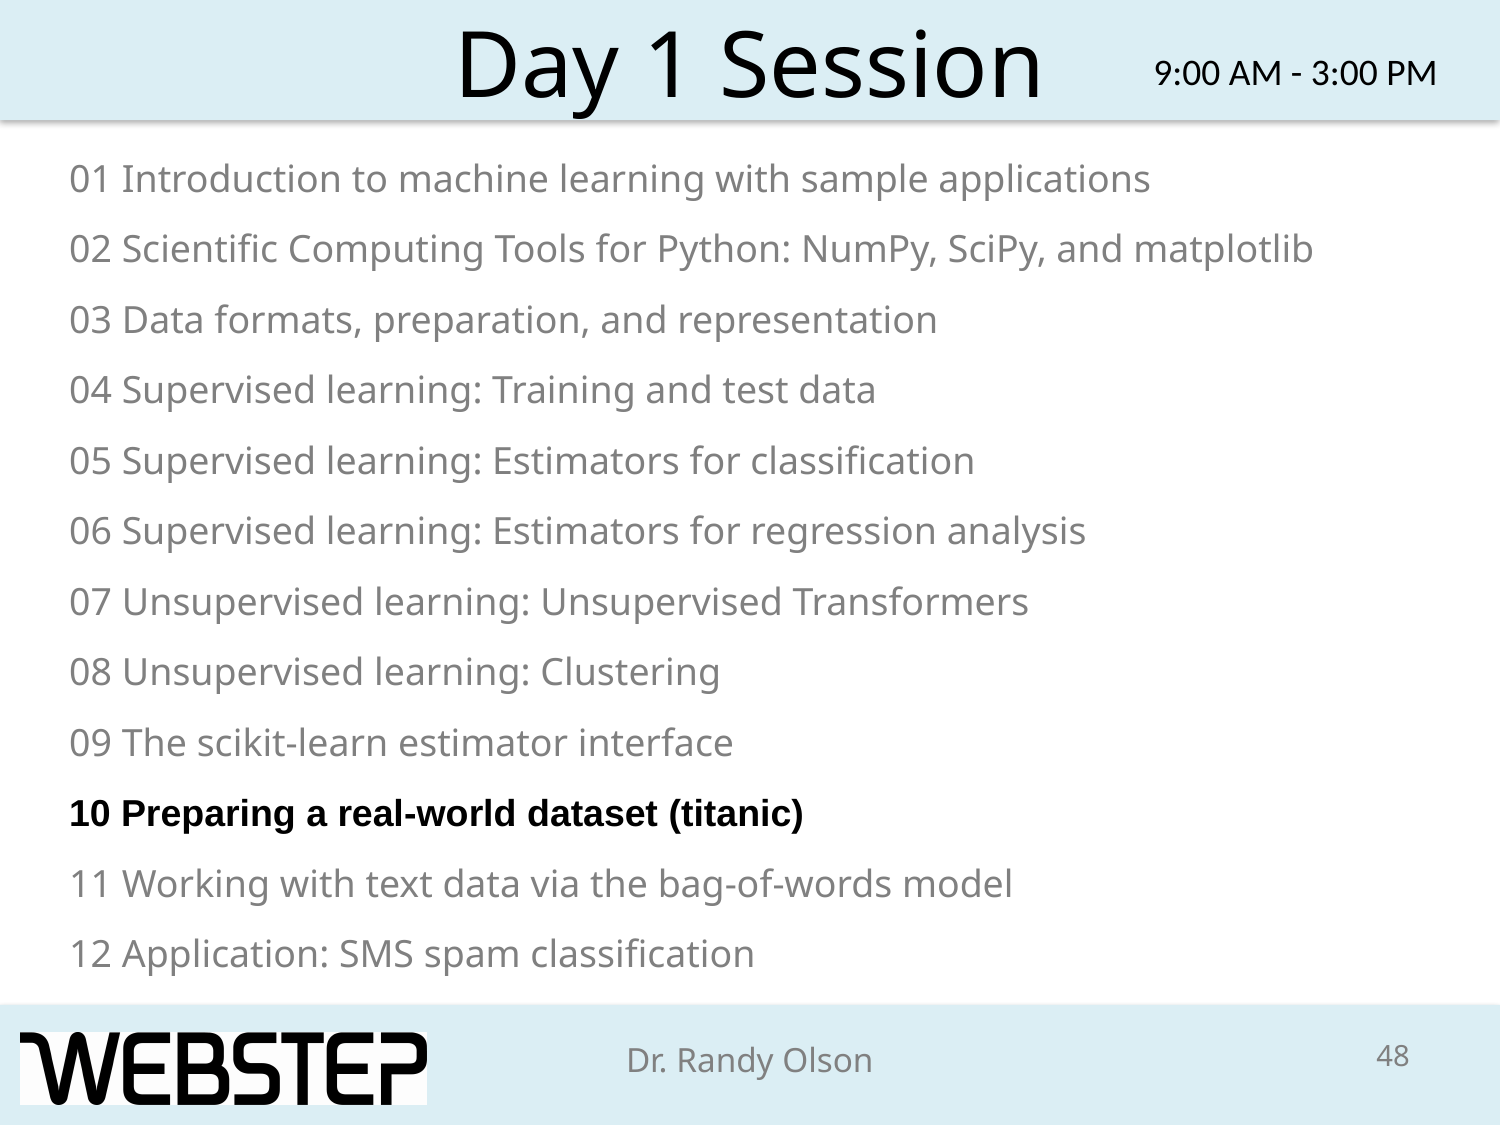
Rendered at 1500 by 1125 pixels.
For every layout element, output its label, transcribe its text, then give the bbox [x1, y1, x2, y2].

list 01 Introduction to machine learning with sample applications 02 Scientific Computing Tools for Python: NumPy, SciPy, and matplotlib 03 Data formats, preparation, and representation 04 Supervised learning: Training and test data 05 Supervised learning: Estimators for classification 06 Supervised learning: Estimators for regression analysis 07 Unsupervised learning: Unsupervised Transformers 08 Unsupervised learning: Clustering 09 The scikit-learn estimator interface 10 Preparing a real-world dataset (titanic) 11 Working with text data via the bag-of-words model 12 Application: SMS spam classification [54, 129, 1474, 971]
slide_number 48 [1310, 1026, 1425, 1088]
title Day 1 Session [75, 0, 1425, 129]
text_box 9:00 AM - 3:00 PM [1138, 40, 1453, 101]
picture [20, 1032, 427, 1105]
